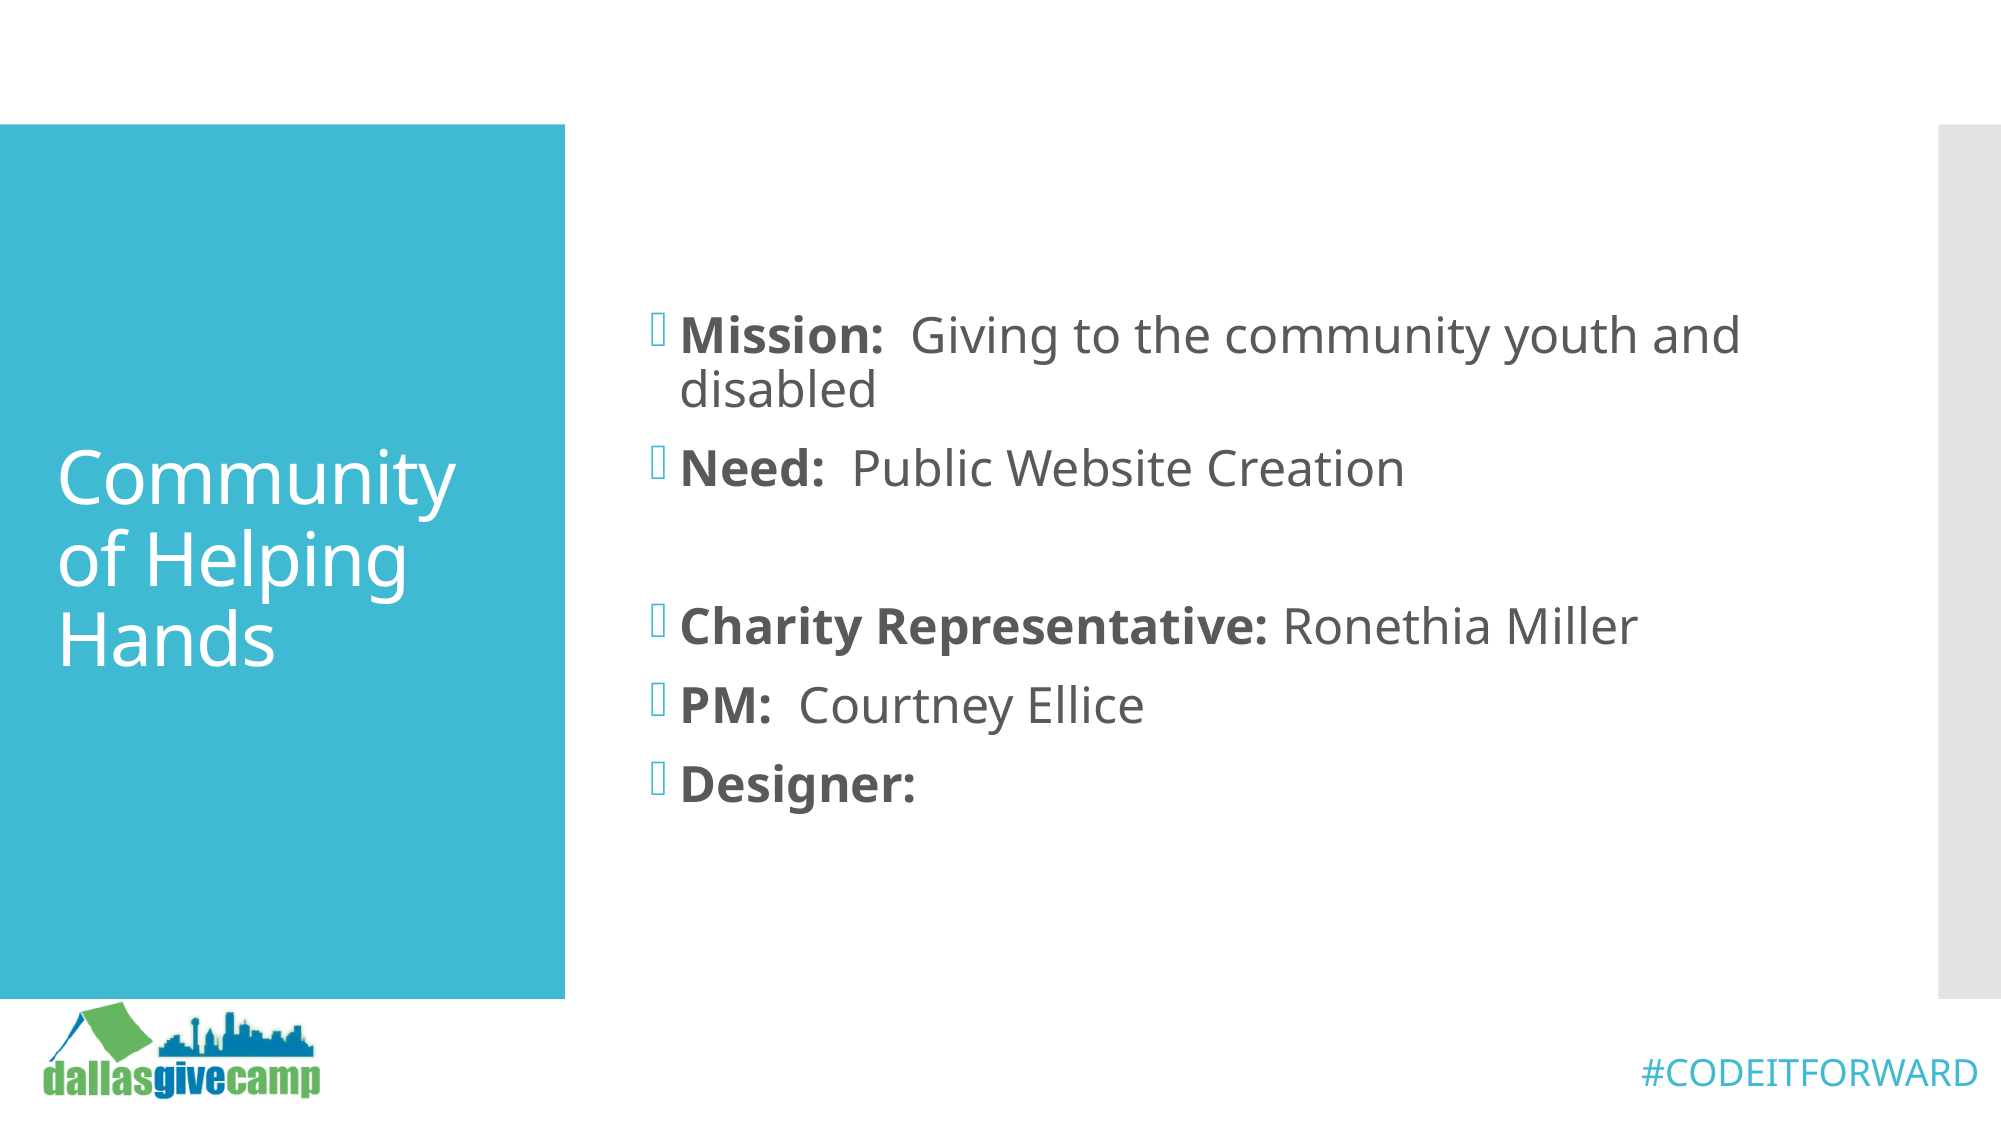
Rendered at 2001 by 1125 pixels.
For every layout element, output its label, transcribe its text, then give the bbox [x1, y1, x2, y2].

picture [43, 1000, 320, 1103]
list Mission: Giving to the community youth and disabled Need: Public Website Creation Charity Representative: Ronethia Miller PM: Courtney Ellice Designer: [634, 141, 1835, 982]
title Community of Helping Hands [41, 184, 525, 940]
